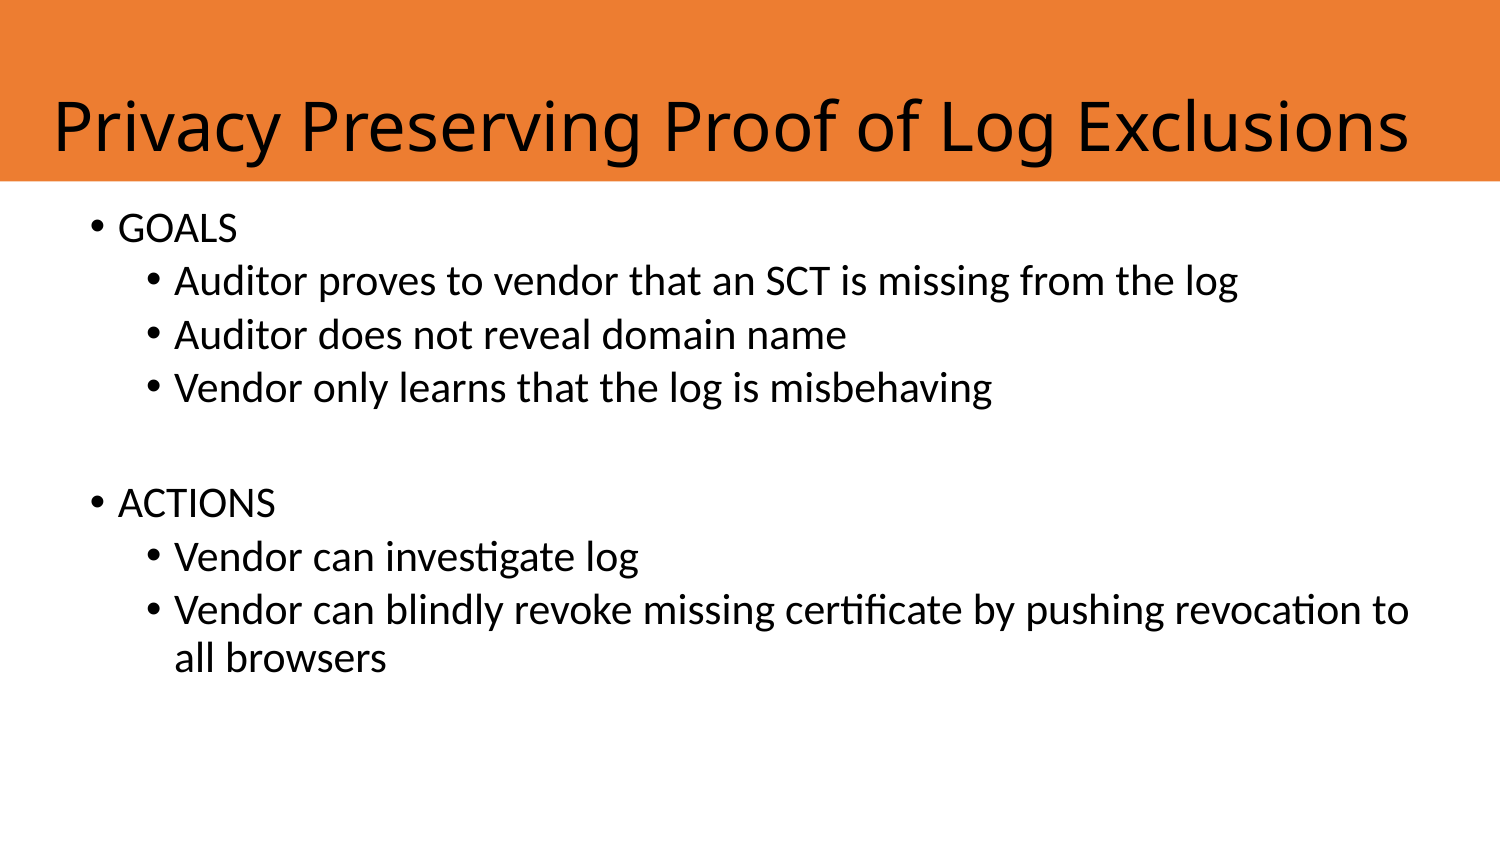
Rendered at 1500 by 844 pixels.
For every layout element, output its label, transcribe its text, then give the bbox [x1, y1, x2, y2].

text_box Privacy Preserving Proof of Log Exclusions [0, 0, 1500, 182]
text_box GOALS Auditor proves to vendor that an SCT is missing from the log Auditor does not reveal domain name Vendor only learns that the log is misbehaving ACTIONS Vendor can investigate log Vendor can blindly revoke missing certificate by pushing revocation to all browsers [74, 196, 1425, 808]
